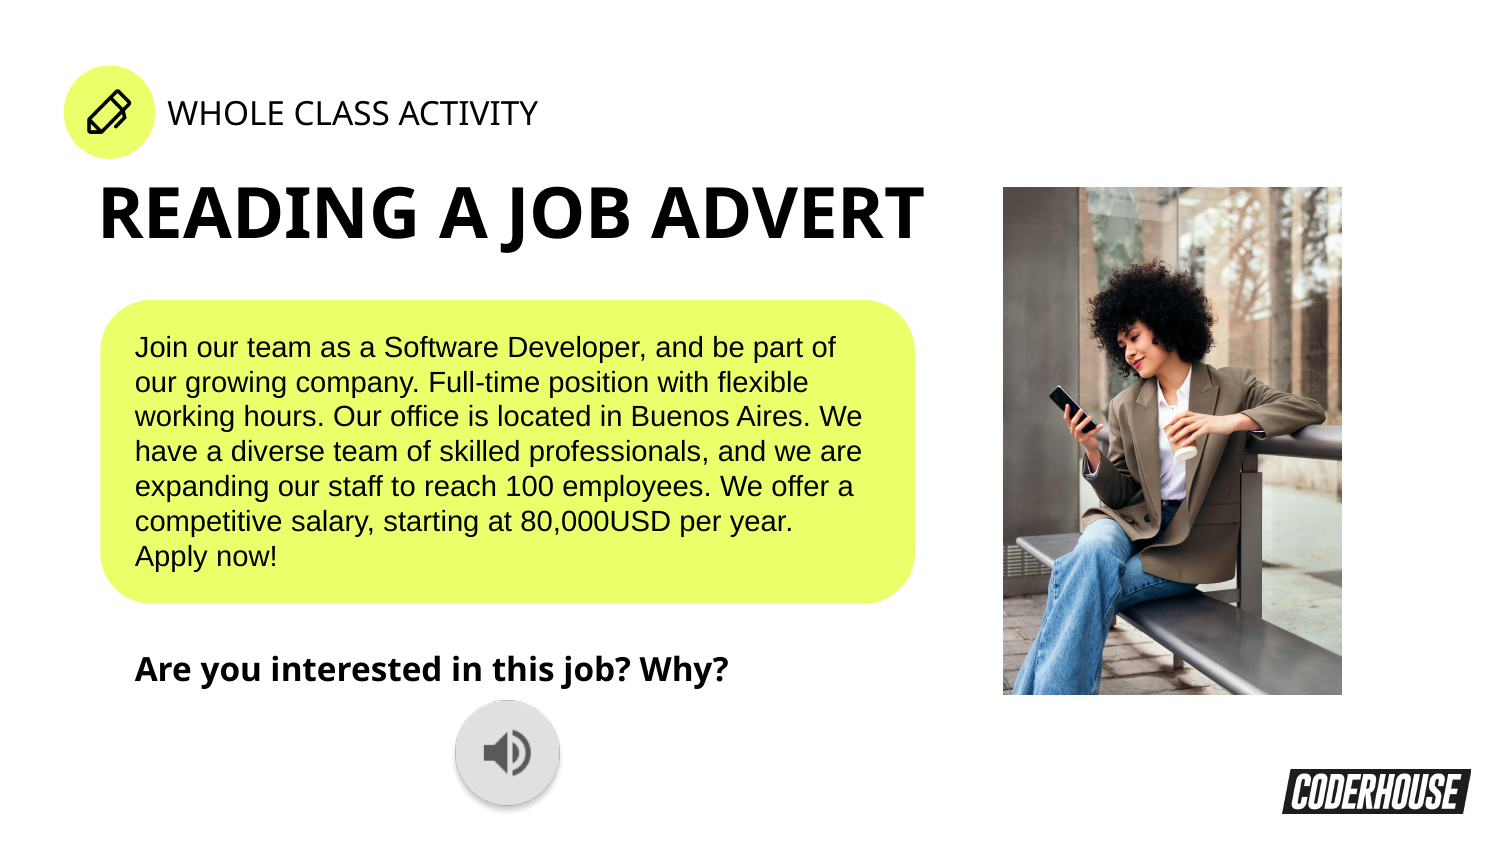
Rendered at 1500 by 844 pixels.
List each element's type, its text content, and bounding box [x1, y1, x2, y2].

text_box [101, 300, 915, 603]
picture [1281, 769, 1471, 814]
text_box WHOLE CLASS ACTIVITY [160, 76, 632, 147]
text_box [63, 65, 156, 160]
picture [1003, 187, 1342, 696]
text_box Are you interested in this job? Why? [119, 633, 992, 704]
text_box READING A JOB ADVERT [82, 162, 1112, 269]
text_box Join our team as a Software Developer, and be part of our growing company. Full-time position with flexible working hours. Our office is located in Buenos Aires. We have a diverse team of skilled professionals, and we are expanding our staff to reach 100 employees. We offer a competitive salary, starting at 80,000USD per year. Apply now! [119, 312, 896, 588]
picture [445, 690, 570, 816]
